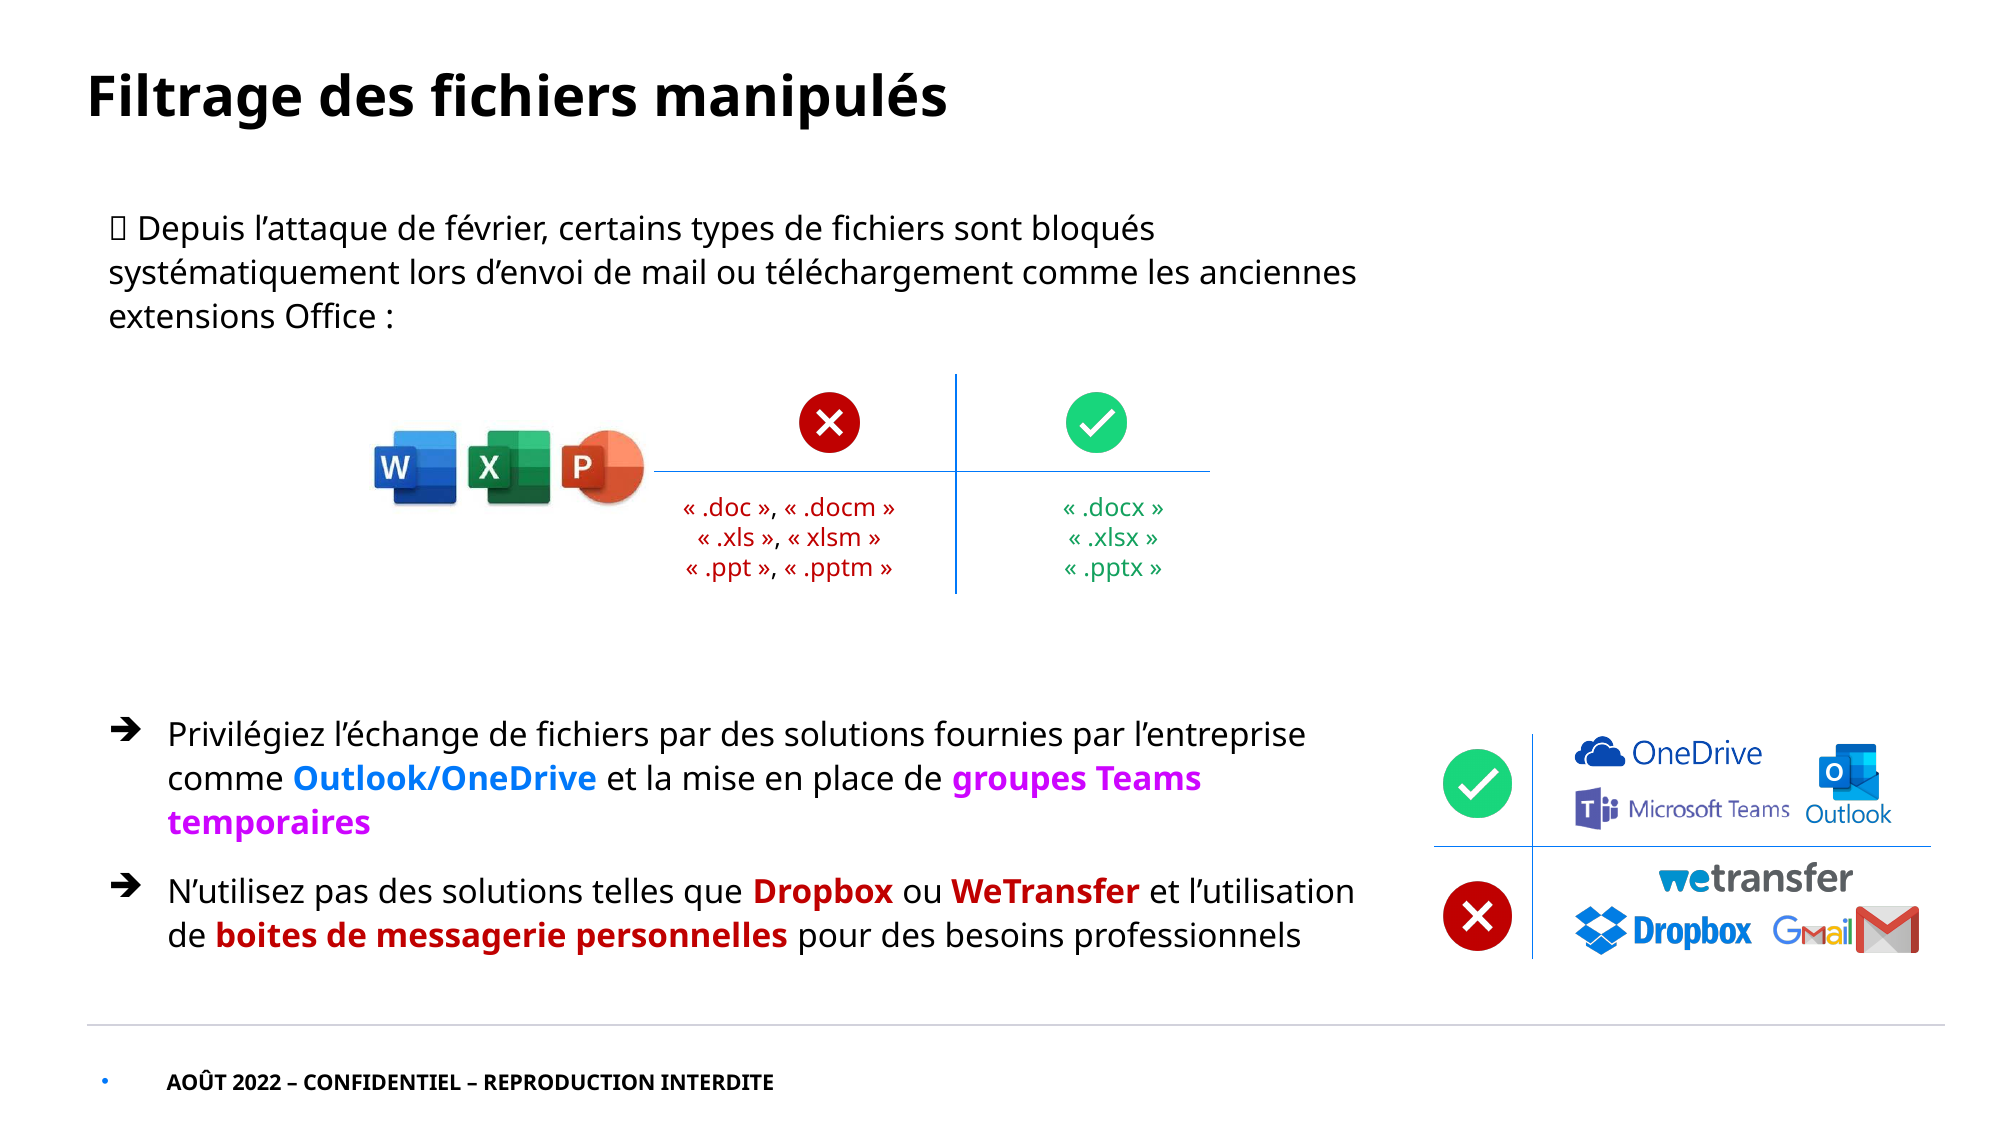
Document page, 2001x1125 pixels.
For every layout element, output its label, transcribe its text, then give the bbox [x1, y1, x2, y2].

picture [1570, 901, 1757, 960]
picture [1771, 905, 1920, 954]
picture [1670, 882, 1678, 892]
list  Depuis l’attaque de février, certains types de fichiers sont bloqués systématiquement lors d’envoi de mail ou téléchargement comme les anciennes extensions Office : Privilégiez l’échange de fichiers par des solutions fournies par l’entreprise comme Outlook/OneDrive et la mise en place de groupes Teams temporaires N’utilisez pas des solutions telles que Dropbox ou WeTransfer et l’utilisation de boites de messagerie personnelles pour des besoins professionnels [108, 203, 1376, 1026]
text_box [369, 384, 1224, 590]
picture [1434, 740, 1521, 827]
picture [1659, 862, 1853, 892]
picture [1434, 872, 1521, 960]
picture [1573, 733, 1764, 769]
picture [1659, 877, 1665, 892]
picture [1573, 783, 1794, 834]
title Filtrage des fichiers manipulés [86, 59, 1946, 204]
picture [1805, 743, 1892, 824]
